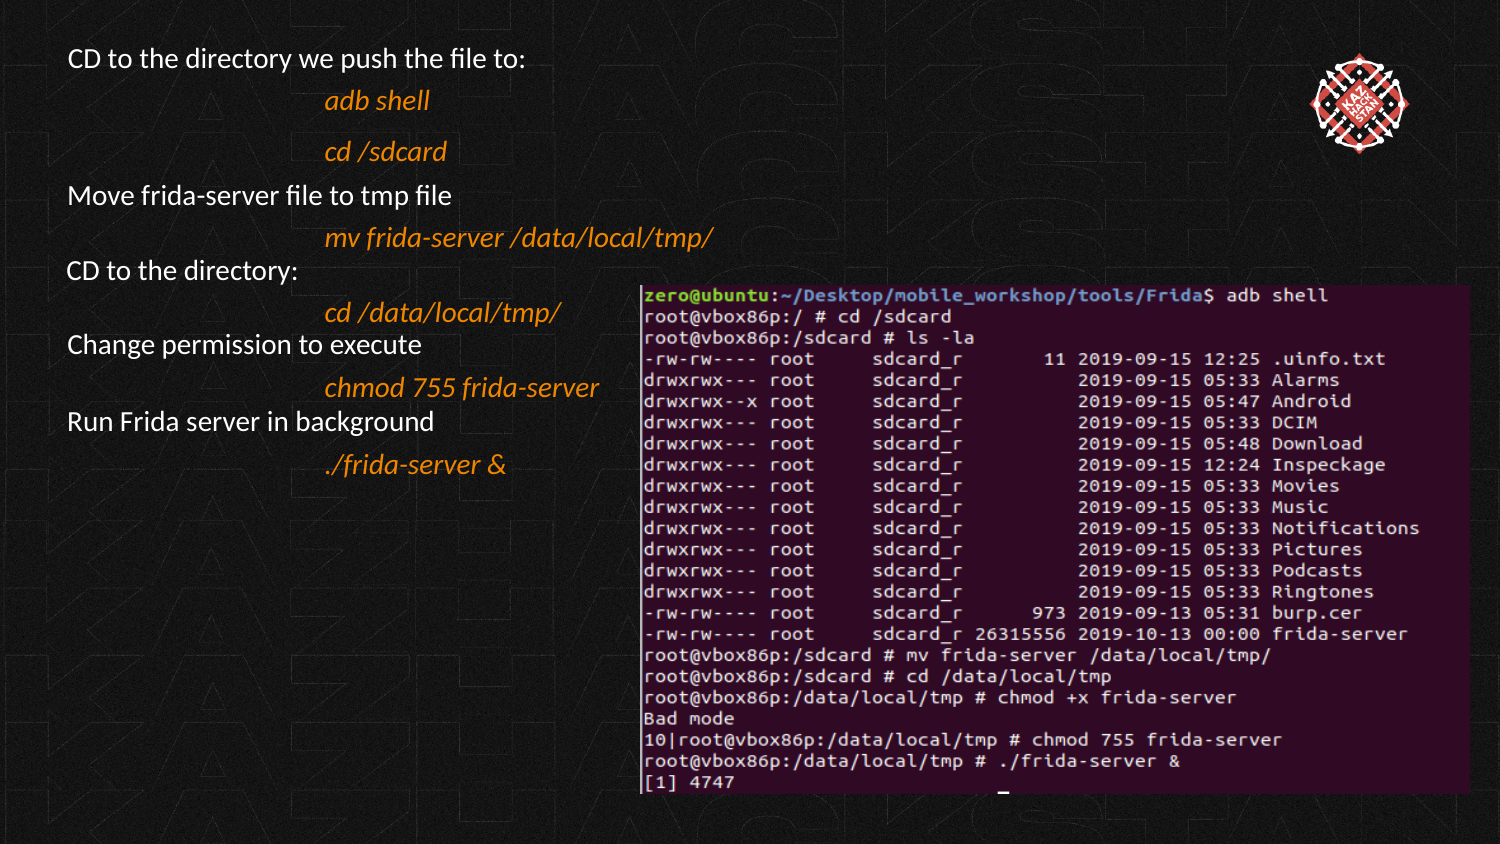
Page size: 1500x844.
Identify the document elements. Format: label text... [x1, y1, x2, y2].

text_box cd /data/local/tmp/ [309, 285, 639, 336]
picture [0, 0, 1500, 844]
text_box Change permission to execute [52, 318, 438, 368]
text_box CD to the directory: [51, 244, 314, 295]
text_box ./frida-server & [309, 437, 635, 488]
text_box Run Frida server in background [52, 394, 450, 445]
text_box mv frida-server /data/local/tmp/ [309, 210, 1060, 261]
text_box chmod 755 frida-server [309, 361, 635, 412]
text_box adb shell cd /sdcard [309, 73, 1060, 175]
text_box Move frida-server file to tmp file [52, 169, 468, 219]
text_box CD to the directory we push the file to: [53, 32, 542, 82]
